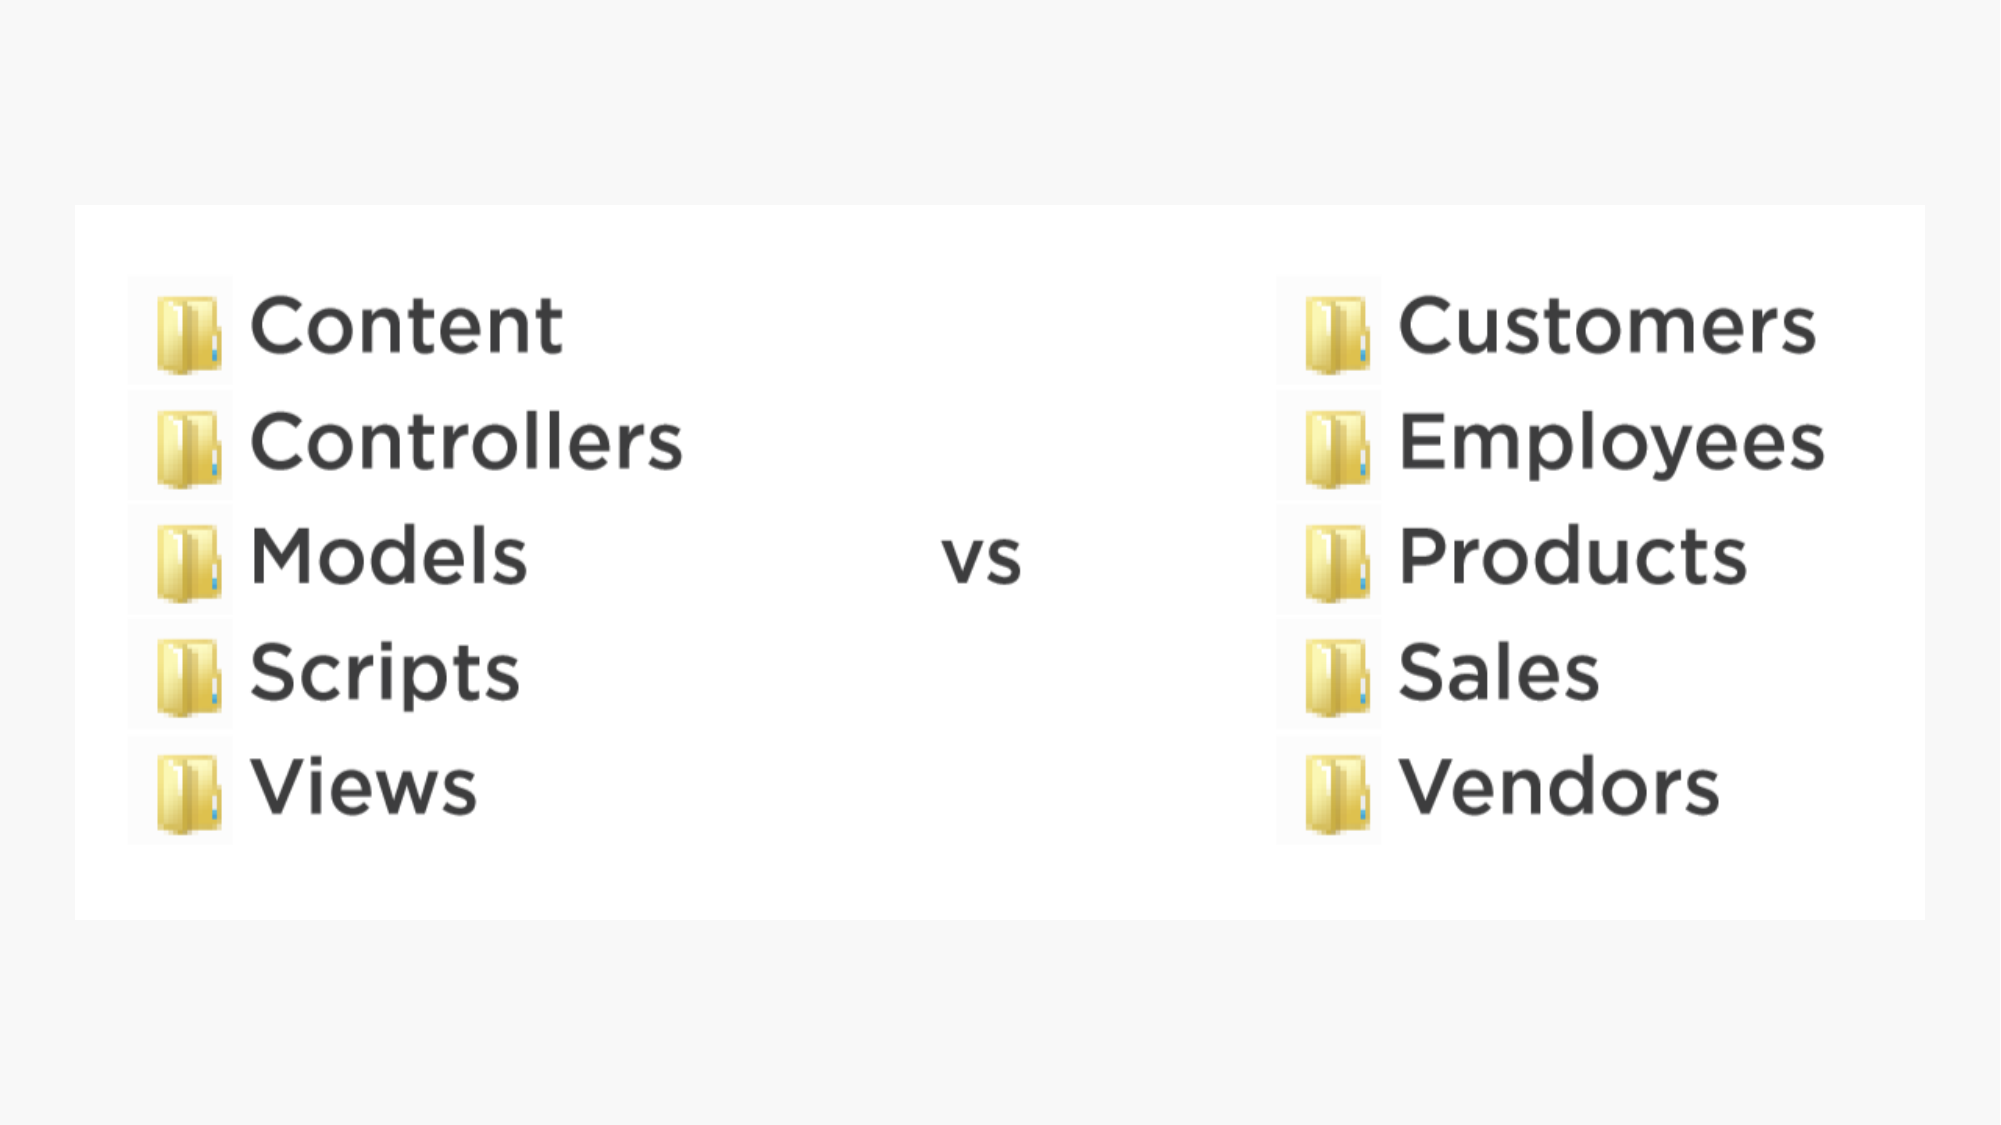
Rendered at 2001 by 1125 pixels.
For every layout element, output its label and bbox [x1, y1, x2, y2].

picture [74, 205, 1926, 920]
